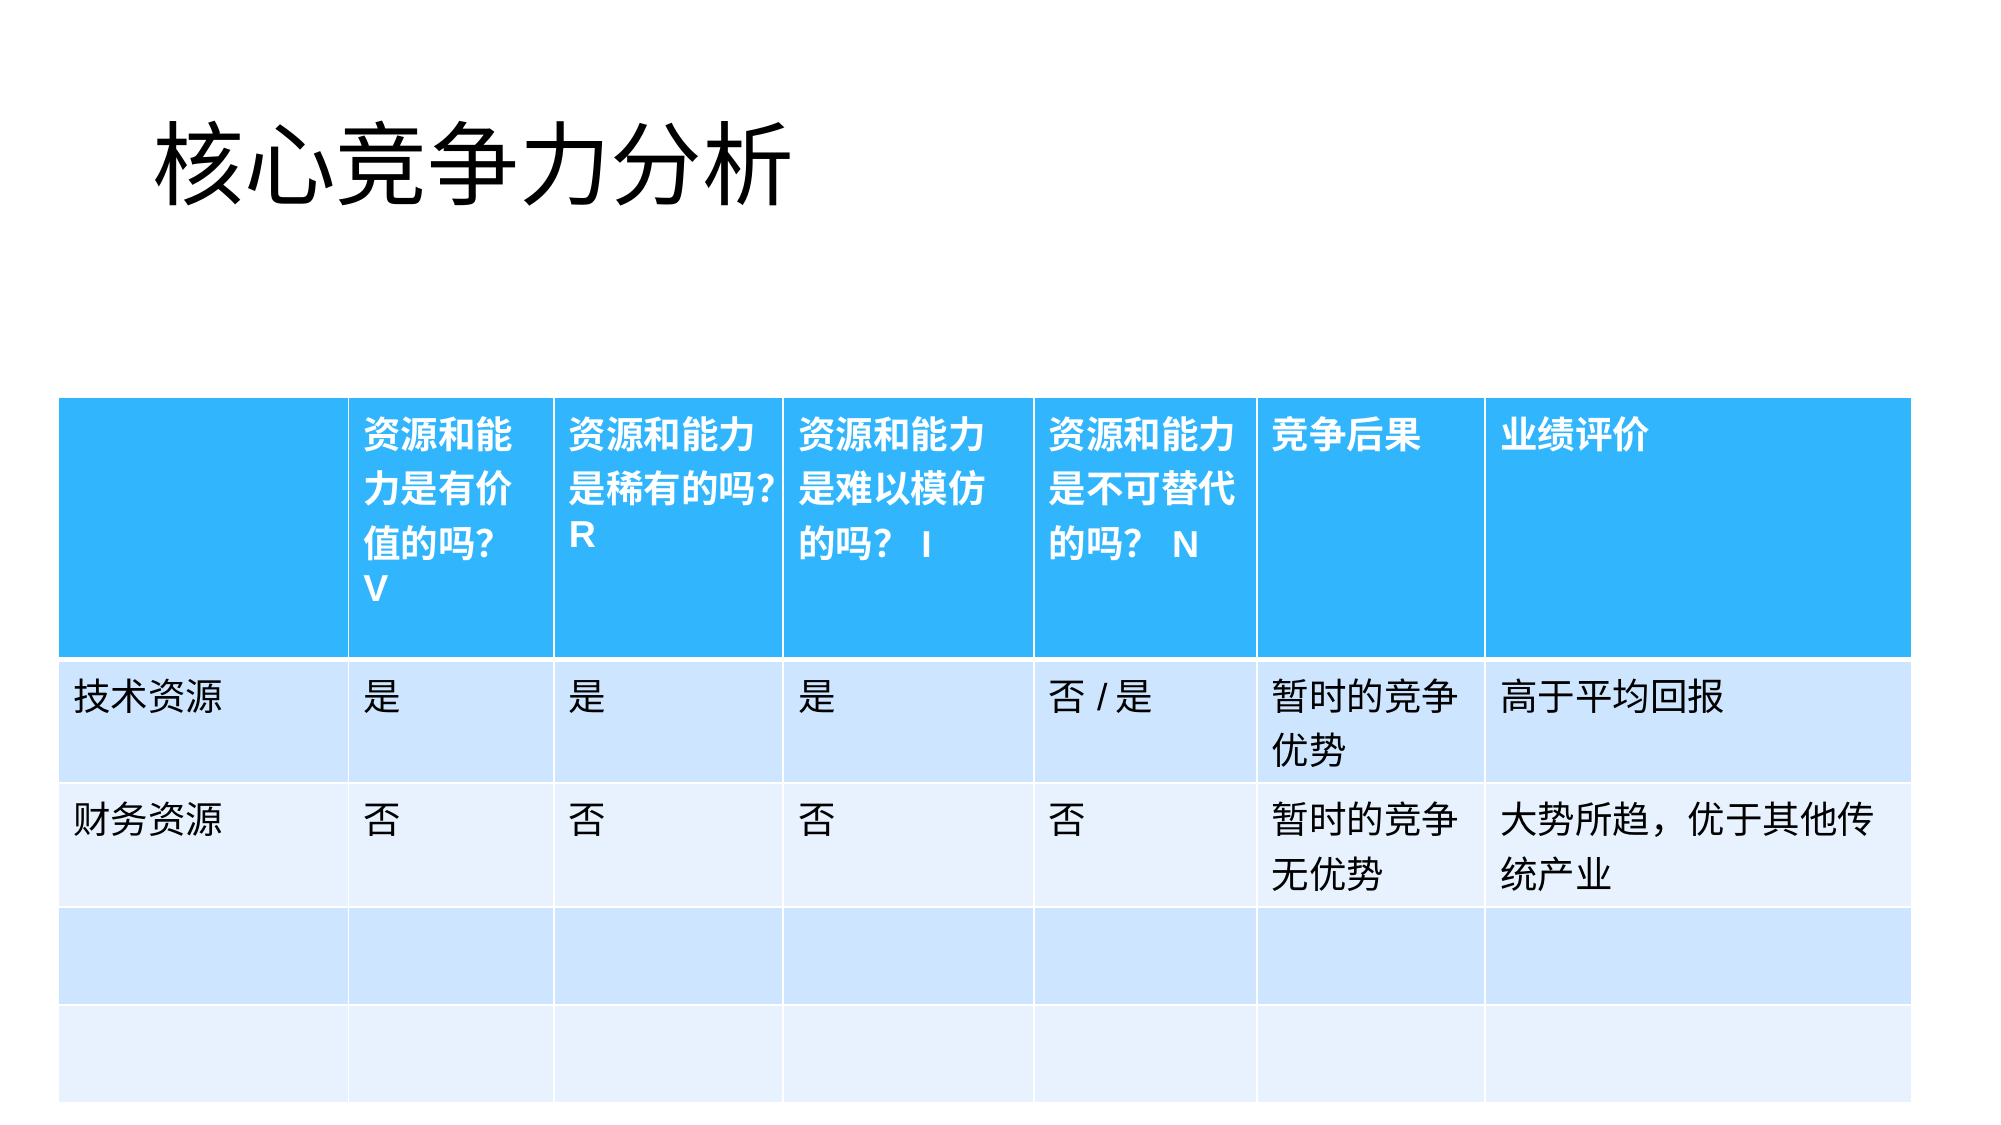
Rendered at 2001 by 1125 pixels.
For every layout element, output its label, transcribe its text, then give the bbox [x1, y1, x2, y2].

table_cell 否/是 [1035, 662, 1256, 782]
table_cell 否 [1035, 784, 1256, 906]
table_header 资源和能力是不可替代的吗？N [1035, 398, 1256, 657]
table_cell [59, 908, 348, 1004]
table_cell [1258, 908, 1484, 1004]
table_cell 是 [349, 662, 553, 782]
table_cell [555, 1006, 782, 1102]
table_cell 是 [555, 662, 782, 782]
table_cell [349, 908, 553, 1004]
table_cell [349, 1006, 553, 1102]
table_cell 技术资源 [59, 662, 348, 782]
table_cell 否 [555, 784, 782, 906]
table_cell 暂时的竞争无优势 [1258, 784, 1484, 906]
table_cell [784, 908, 1033, 1004]
table_header 业绩评价 [1486, 398, 1911, 657]
table_cell [1035, 908, 1256, 1004]
table_header 资源和能力是有价值的吗？V [349, 398, 553, 657]
table_cell [1035, 1006, 1256, 1102]
title 核心竞争力分析 [137, 59, 1863, 278]
table_cell 否 [784, 784, 1033, 906]
table_cell [1486, 1006, 1911, 1102]
table_cell [784, 1006, 1033, 1102]
table_cell 财务资源 [59, 784, 348, 906]
table_cell 是 [784, 662, 1033, 782]
table_header [59, 398, 348, 657]
table_cell [555, 908, 782, 1004]
table_cell 暂时的竞争优势 [1258, 662, 1484, 782]
table_cell 大势所趋，优于其他传统产业 [1486, 784, 1911, 906]
table_cell 否 [349, 784, 553, 906]
table_header 资源和能力是难以模仿的吗？I [784, 398, 1033, 657]
table_header 竞争后果 [1258, 398, 1484, 657]
table_cell 高于平均回报 [1486, 662, 1911, 782]
table_cell [59, 1006, 348, 1102]
table_cell [1486, 908, 1911, 1004]
table_cell [1258, 1006, 1484, 1102]
table_header 资源和能力是稀有的吗？R [555, 398, 782, 657]
